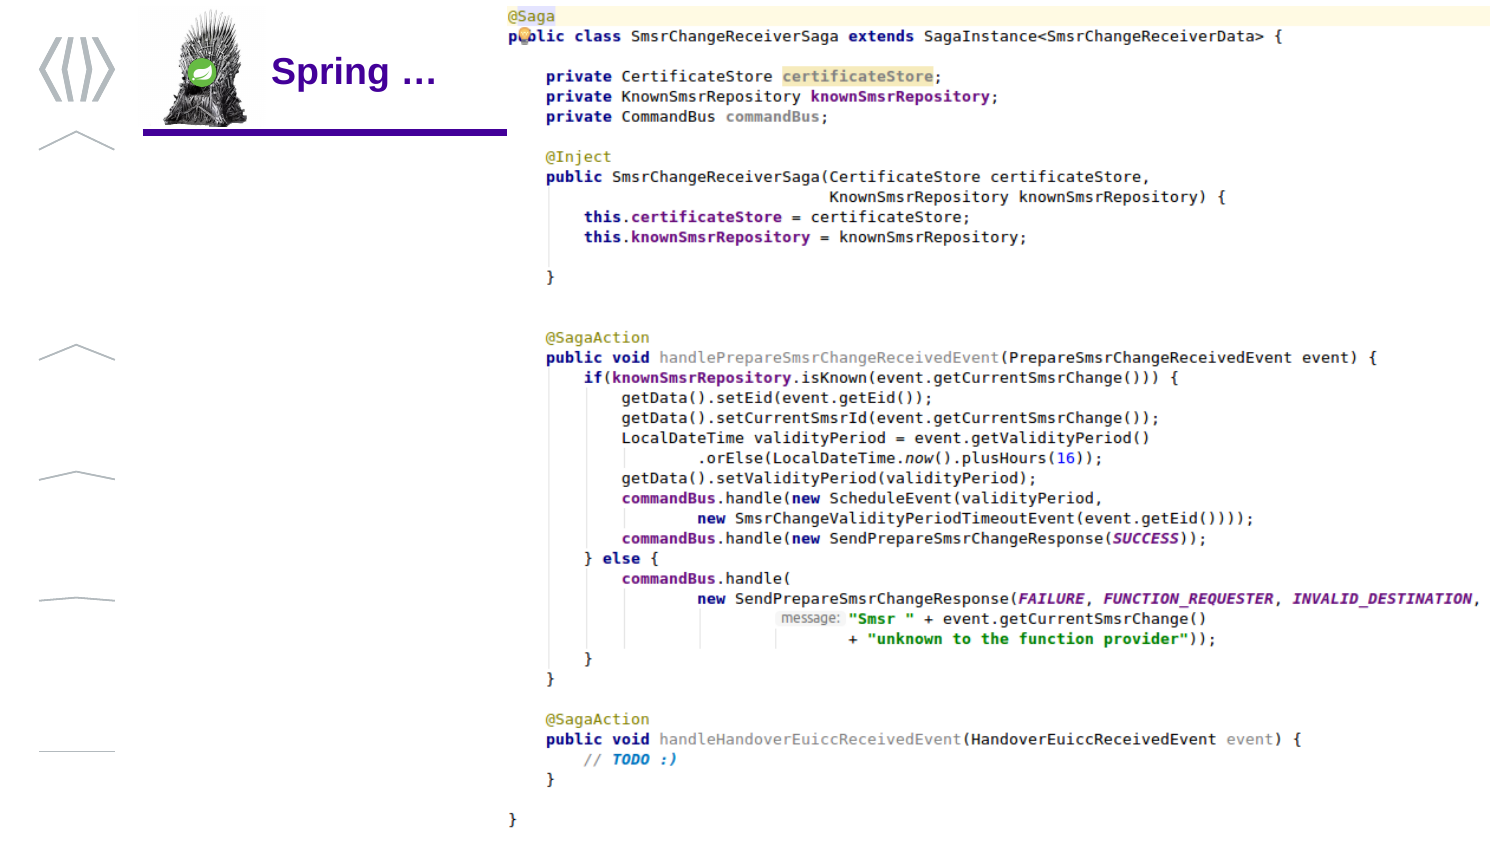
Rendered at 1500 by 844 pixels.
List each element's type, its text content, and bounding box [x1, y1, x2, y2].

picture [507, 6, 1490, 832]
picture [138, 6, 266, 128]
title Spring … [266, 37, 507, 109]
